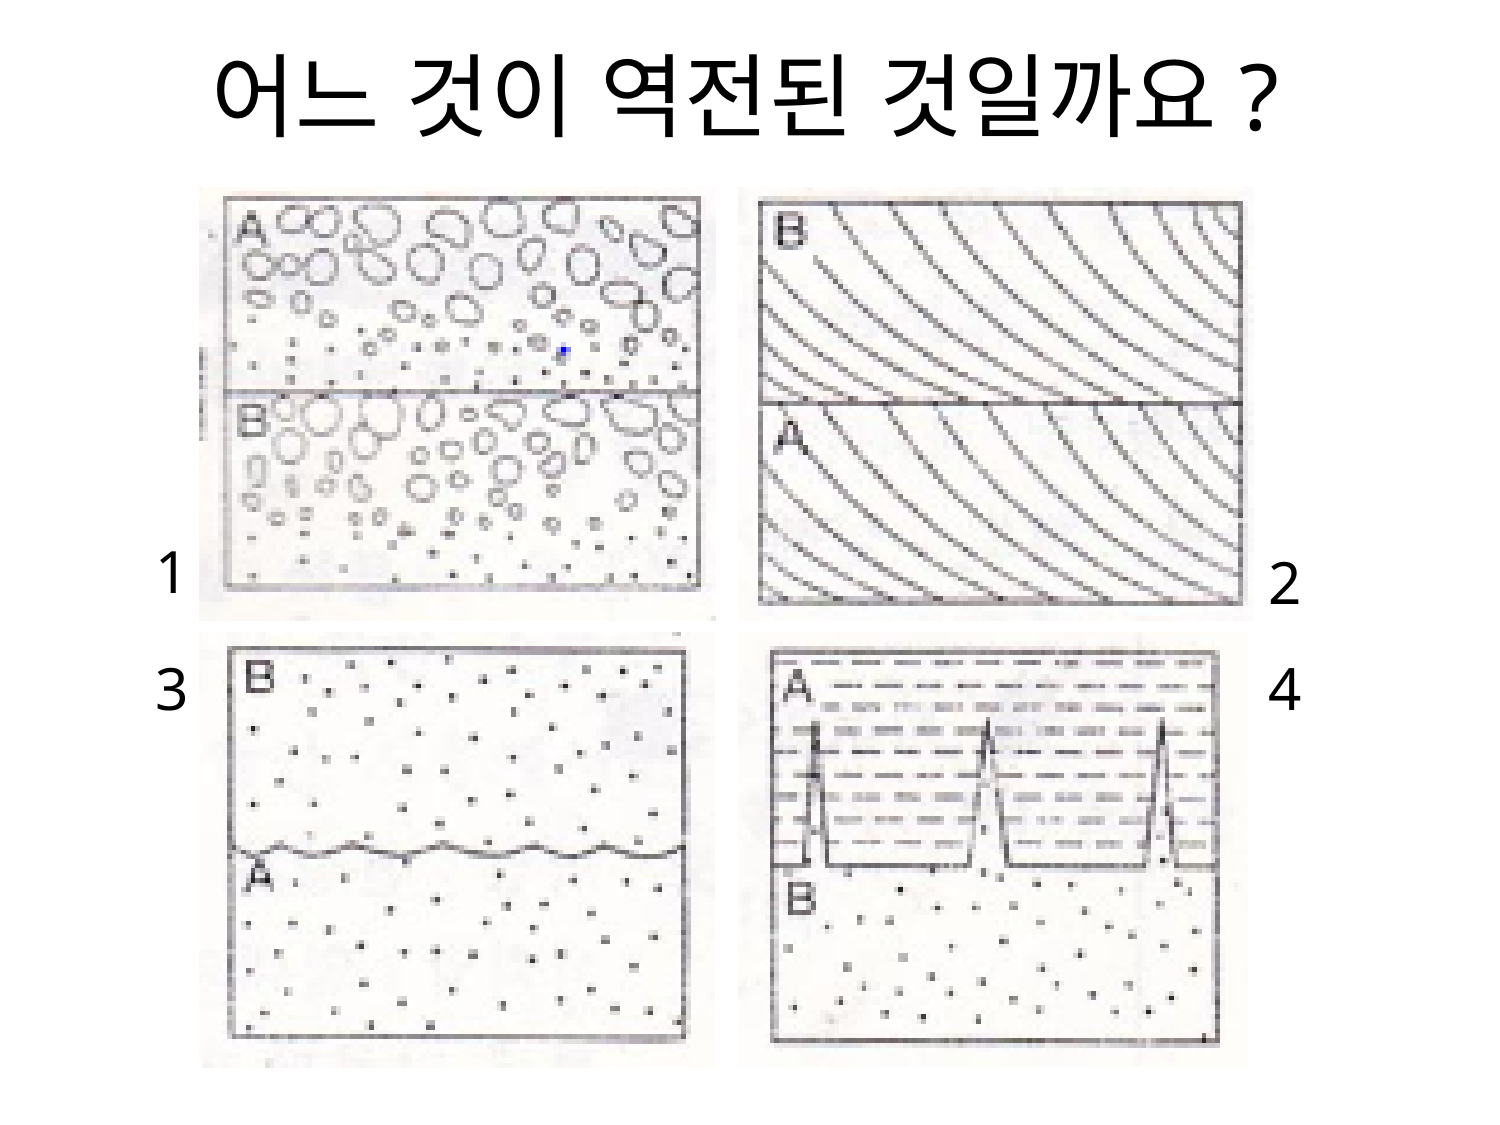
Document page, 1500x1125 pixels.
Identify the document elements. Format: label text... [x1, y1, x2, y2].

picture [198, 632, 716, 1069]
picture [738, 187, 1255, 622]
picture [738, 632, 1248, 1067]
title 어느 것이 역전된 것일까요? [70, 0, 1421, 188]
text_box 3 [140, 644, 193, 730]
text_box 4 [1253, 644, 1313, 730]
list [198, 187, 716, 622]
text_box 2 [1259, 539, 1313, 624]
text_box 1 [140, 527, 193, 613]
